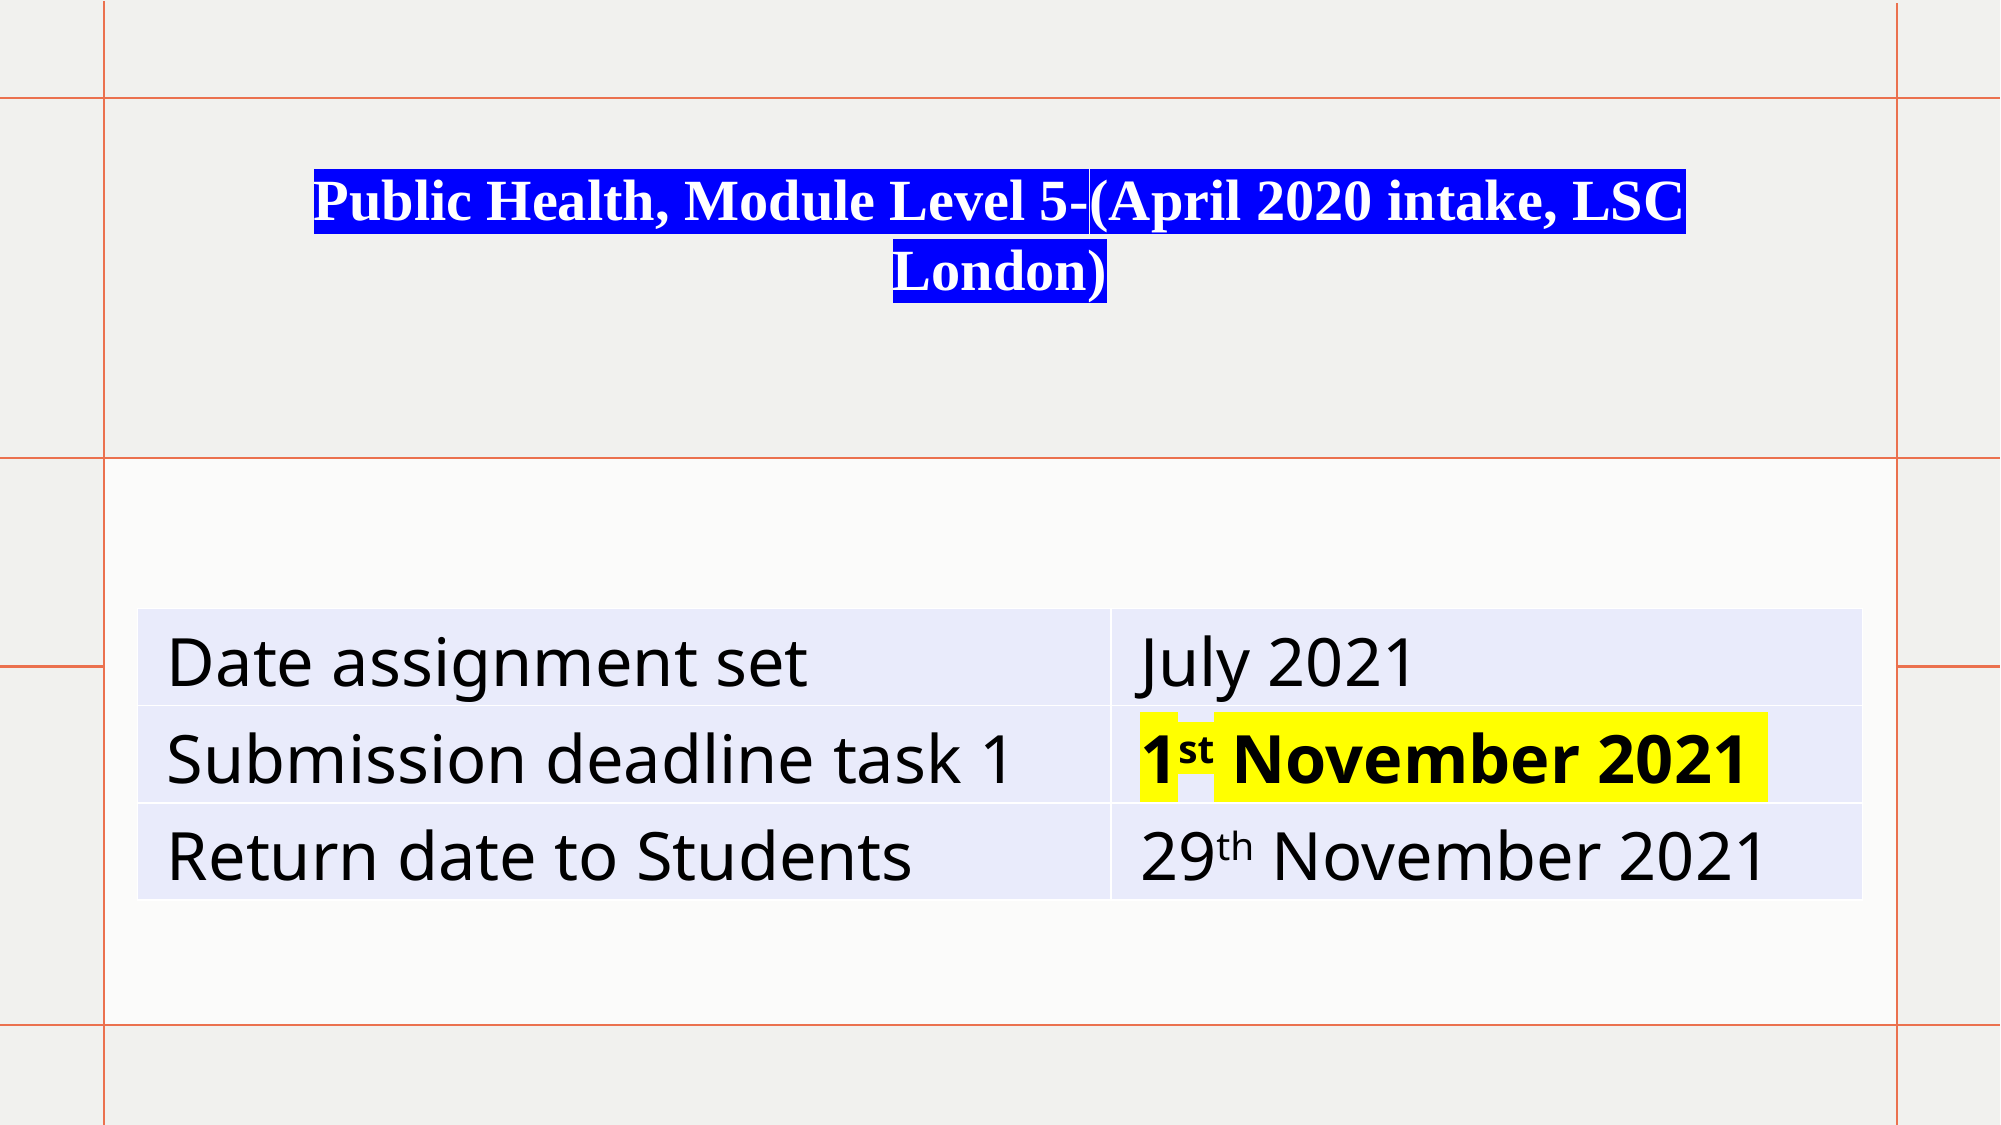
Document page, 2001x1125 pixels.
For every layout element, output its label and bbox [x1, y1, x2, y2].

text_box [0, 1, 2000, 1125]
